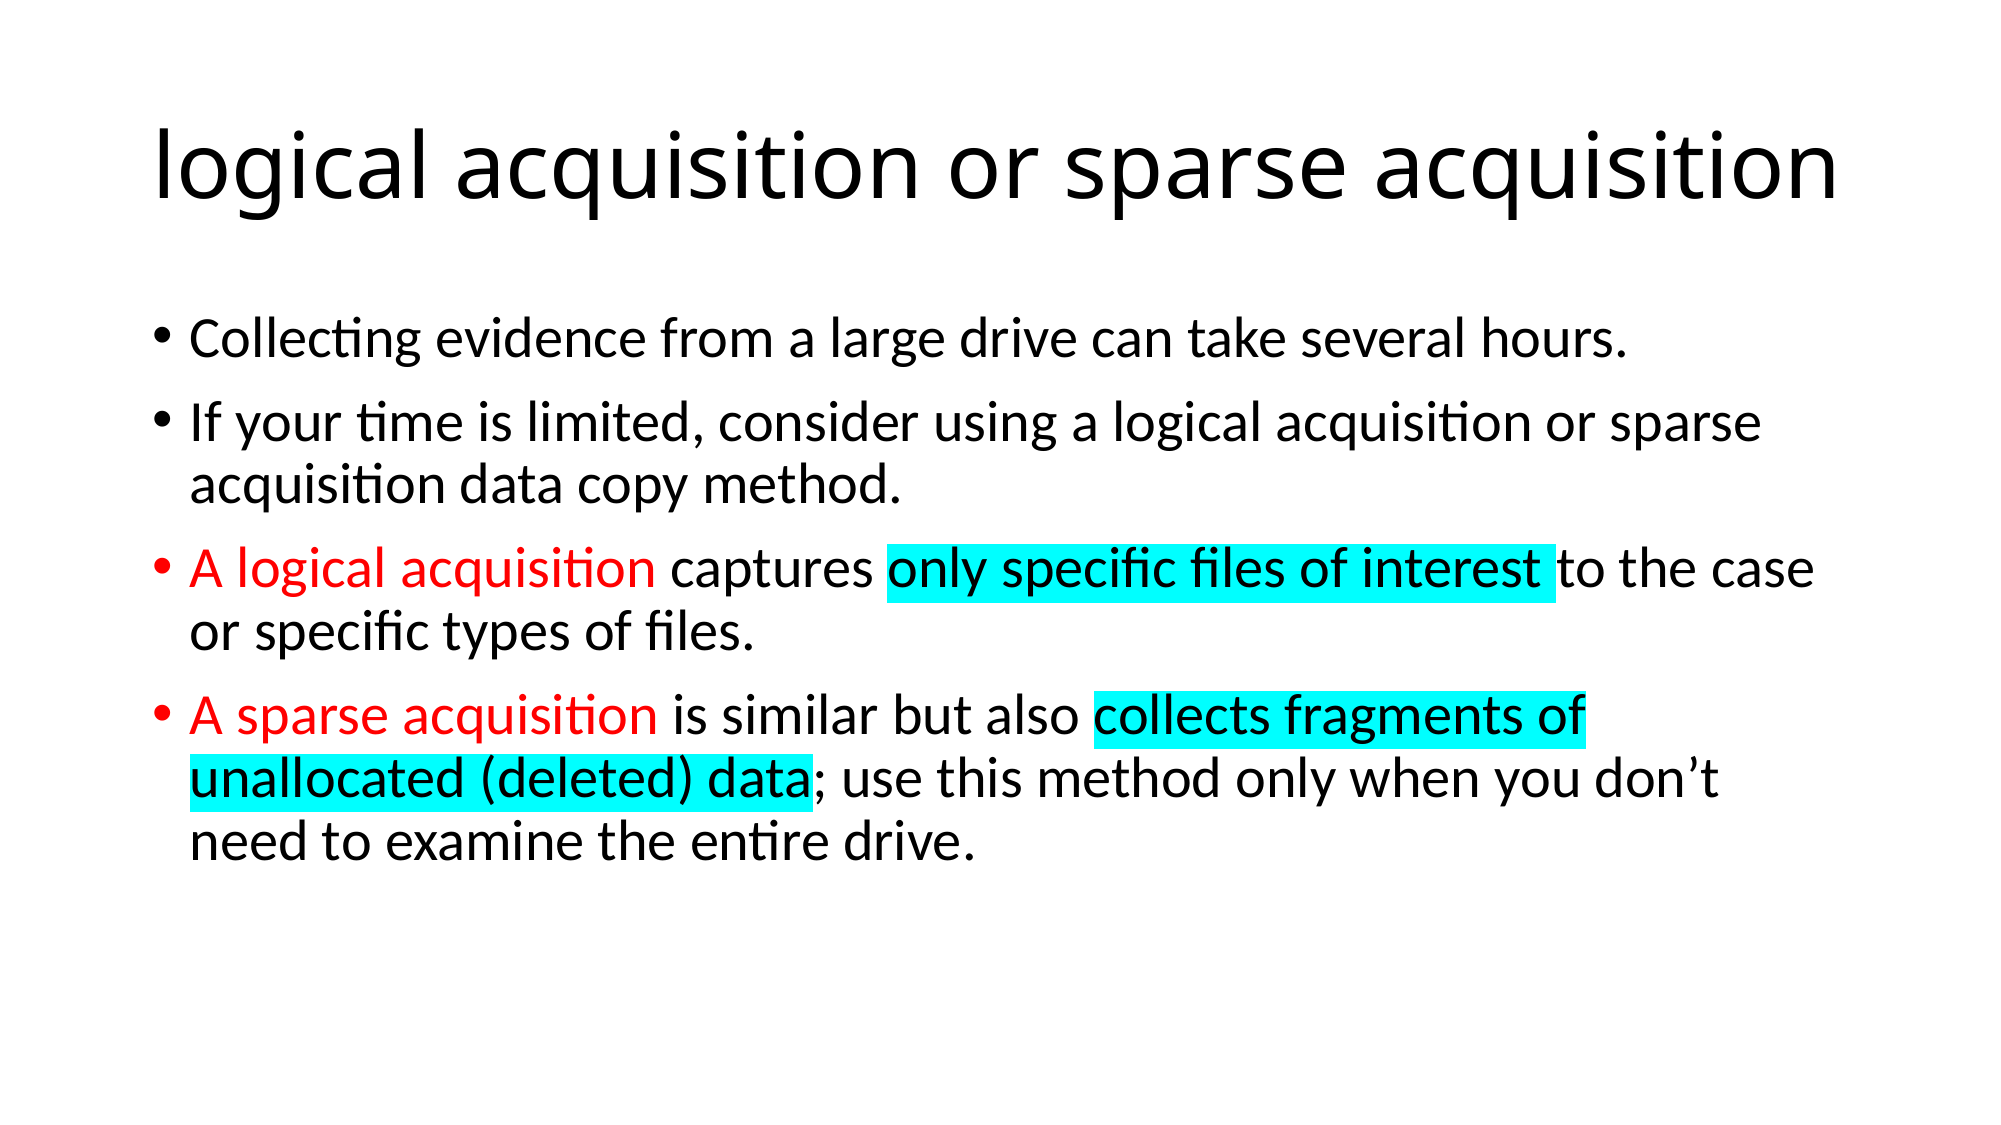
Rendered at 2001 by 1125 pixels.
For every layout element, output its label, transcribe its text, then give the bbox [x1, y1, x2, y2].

list Collecting evidence from a large drive can take several hours. If your time is limited, consider using a logical acquisition or sparse acquisition data copy method. A logical acquisition captures only specific files of interest to the case or specific types of files. A sparse acquisition is similar but also collects fragments of unallocated (deleted) data; use this method only when you don’t need to examine the entire drive. [137, 299, 1863, 1014]
title logical acquisition or sparse acquisition [137, 59, 1863, 278]
